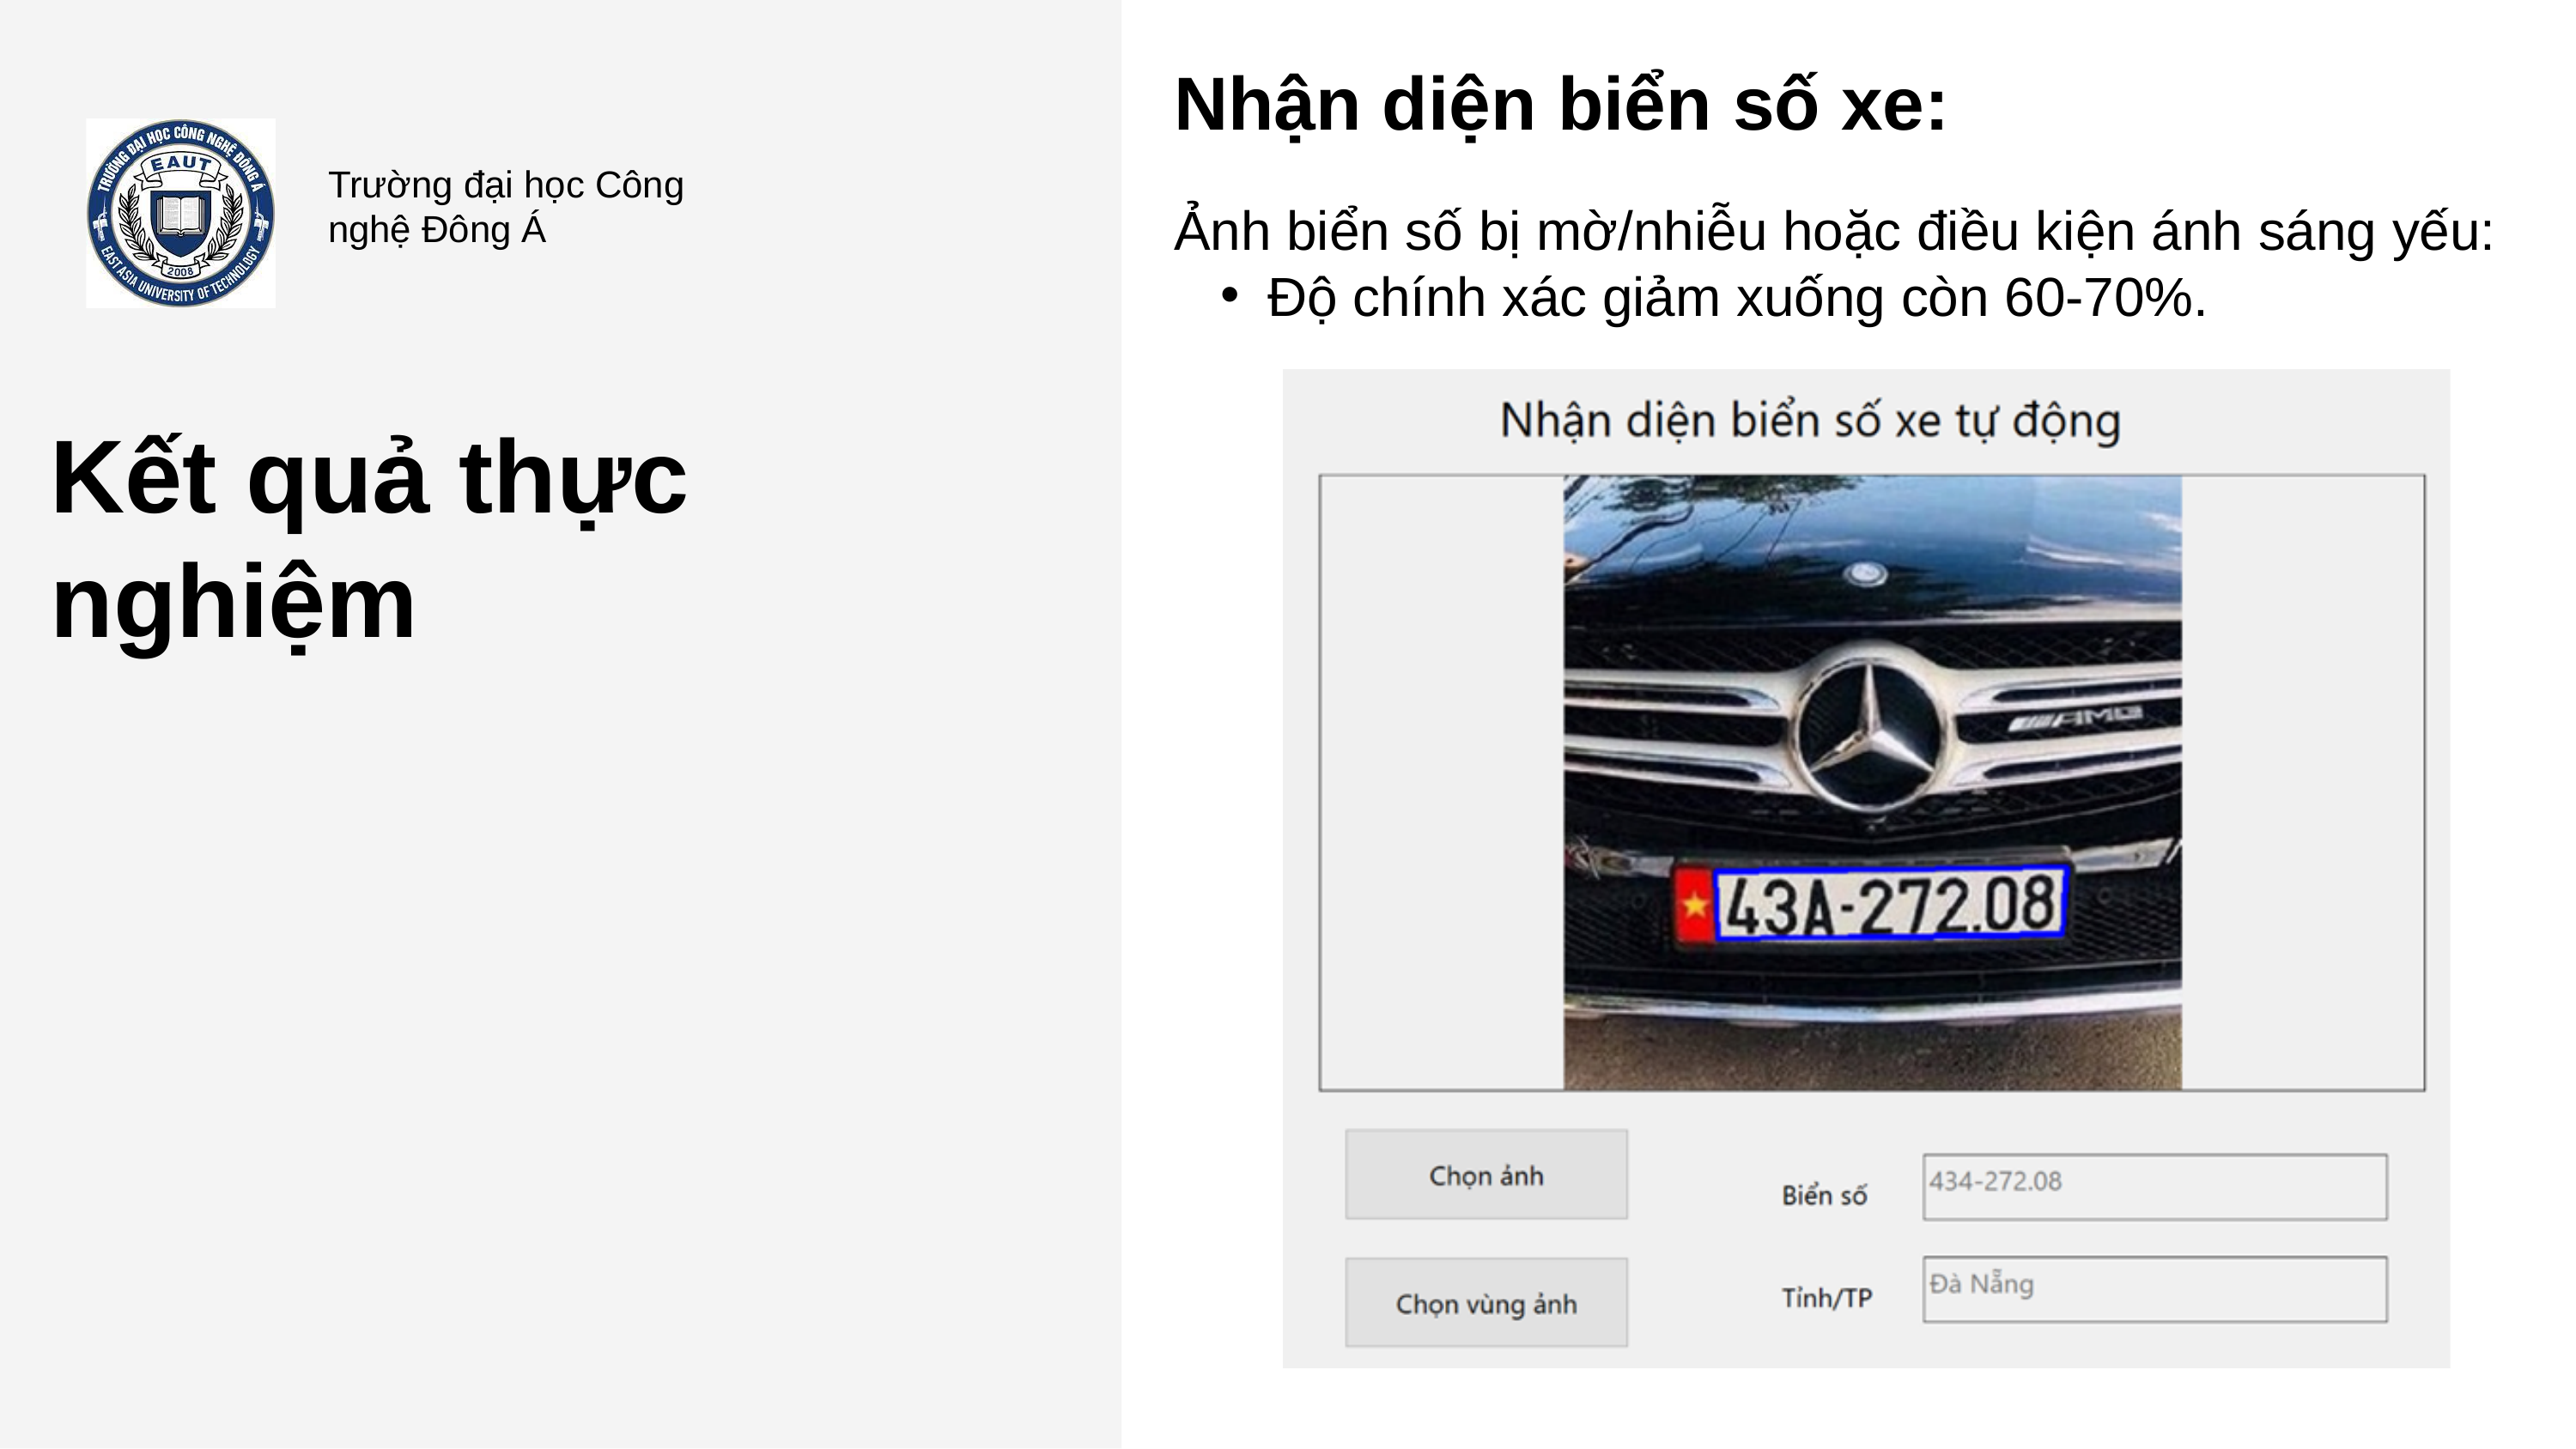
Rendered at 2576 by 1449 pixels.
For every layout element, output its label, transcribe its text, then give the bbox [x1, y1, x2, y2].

text_box Nhận diện biển số xe: [1174, 55, 2047, 145]
text_box Kết quả thực nghiệm [50, 409, 1072, 659]
text_box [86, 118, 276, 308]
text_box [0, 0, 1122, 1449]
text_box [1283, 369, 2451, 1368]
text_box Ảnh biển số bị mờ/nhiễu hoặc điều kiện ánh sáng yếu: Độ chính xác giảm xuống còn 60-70%. [1174, 195, 2541, 393]
text_box Trường đại học Công nghệ Đông Á [328, 160, 708, 251]
